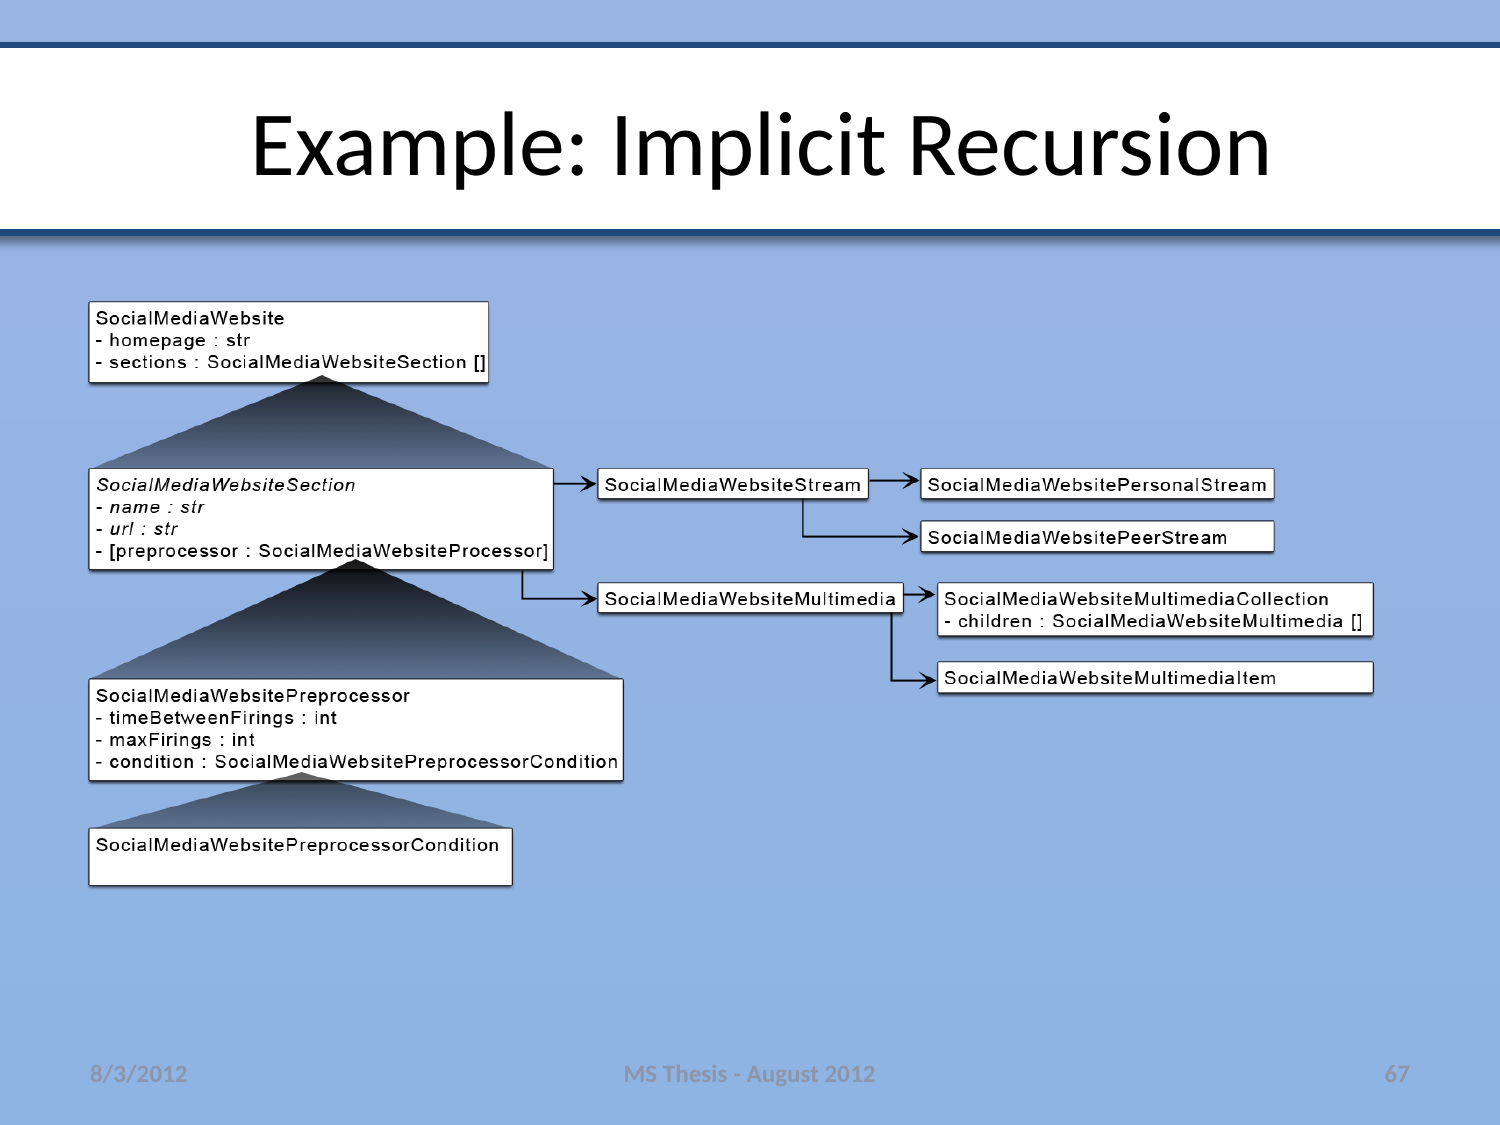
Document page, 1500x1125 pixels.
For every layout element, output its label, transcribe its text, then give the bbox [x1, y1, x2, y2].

picture [59, 274, 1376, 951]
slide_number 67 [1074, 1042, 1425, 1103]
footer MS Thesis - August 2012 [512, 1042, 988, 1103]
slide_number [75, 1042, 425, 1103]
title Example: Implicit Recursion [0, 42, 1500, 236]
